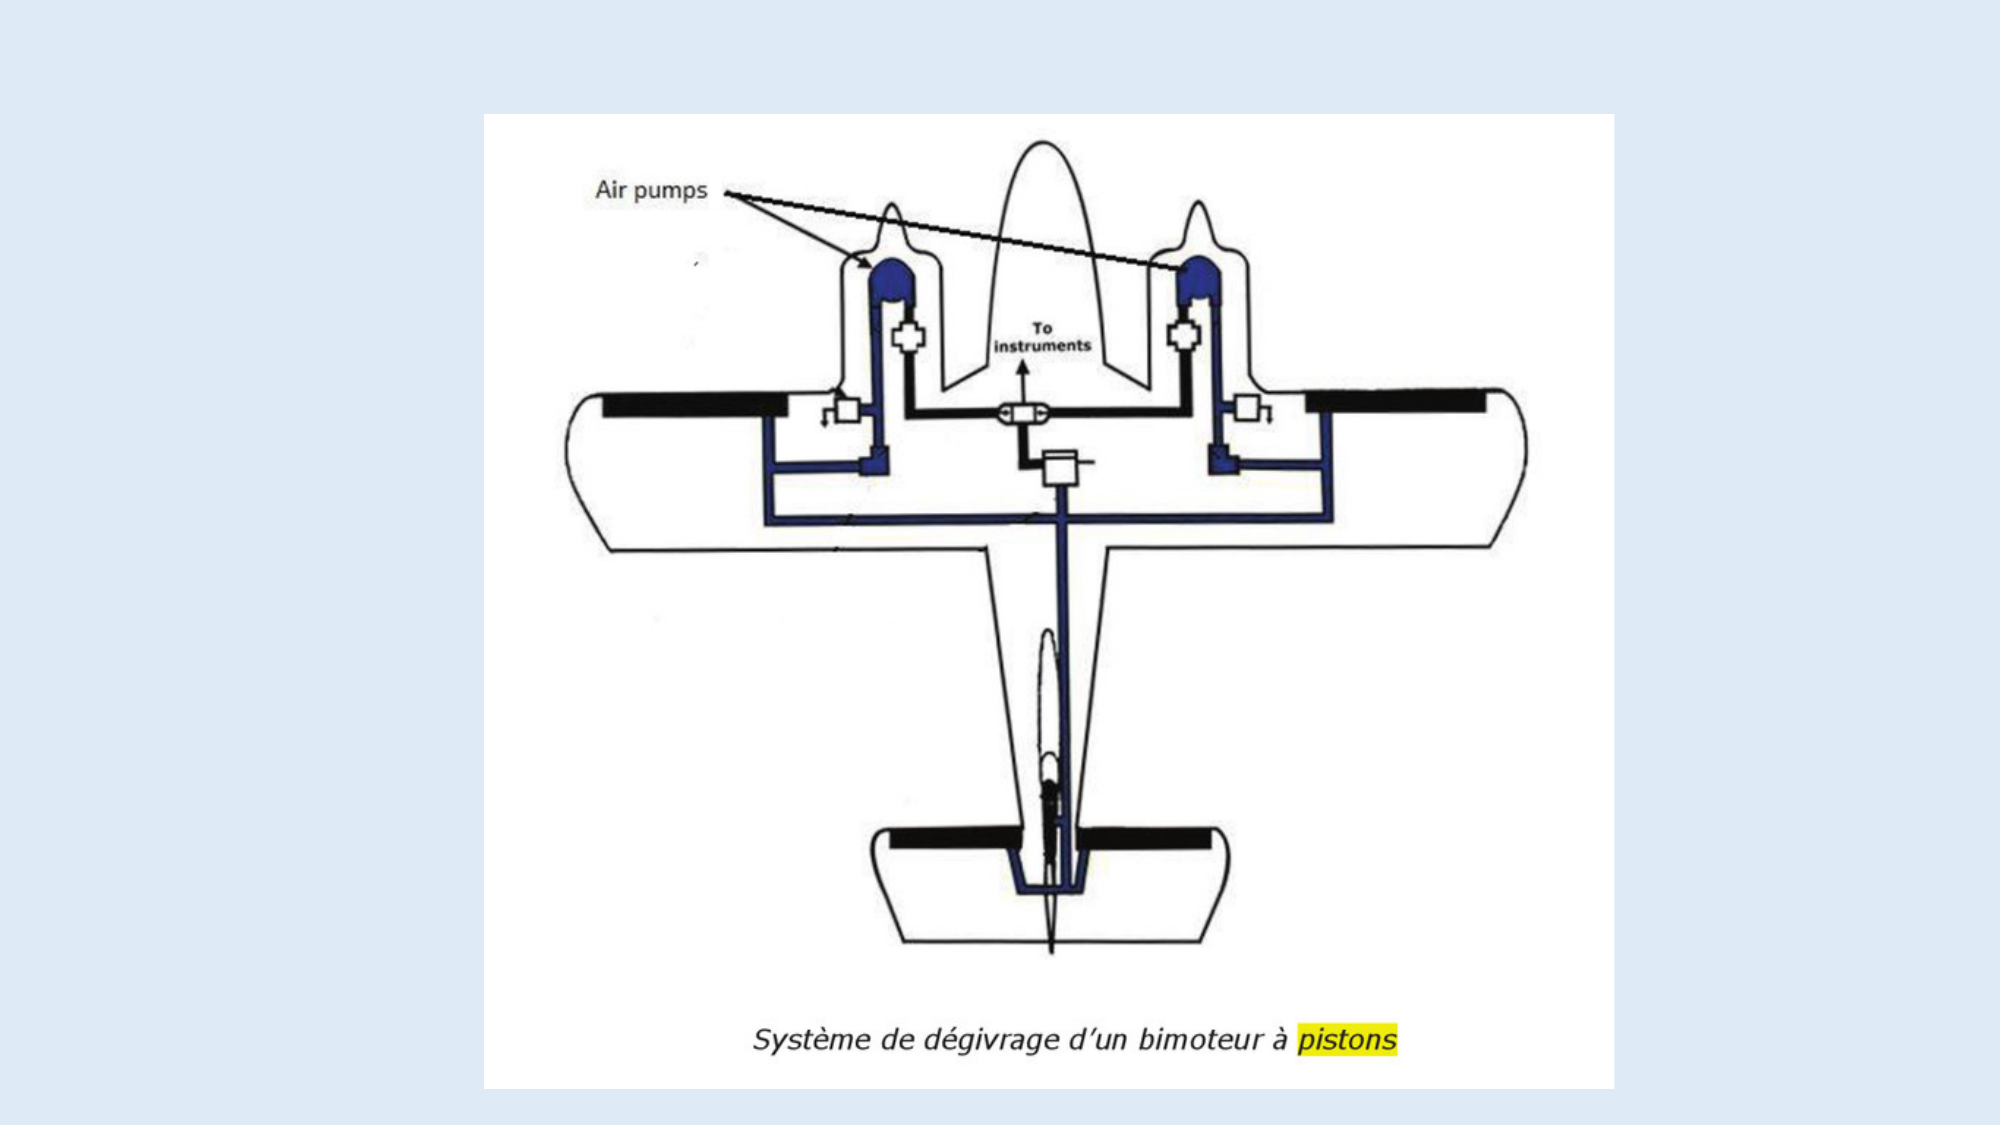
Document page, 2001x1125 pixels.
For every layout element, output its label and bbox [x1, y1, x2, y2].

list [484, 114, 1615, 1089]
